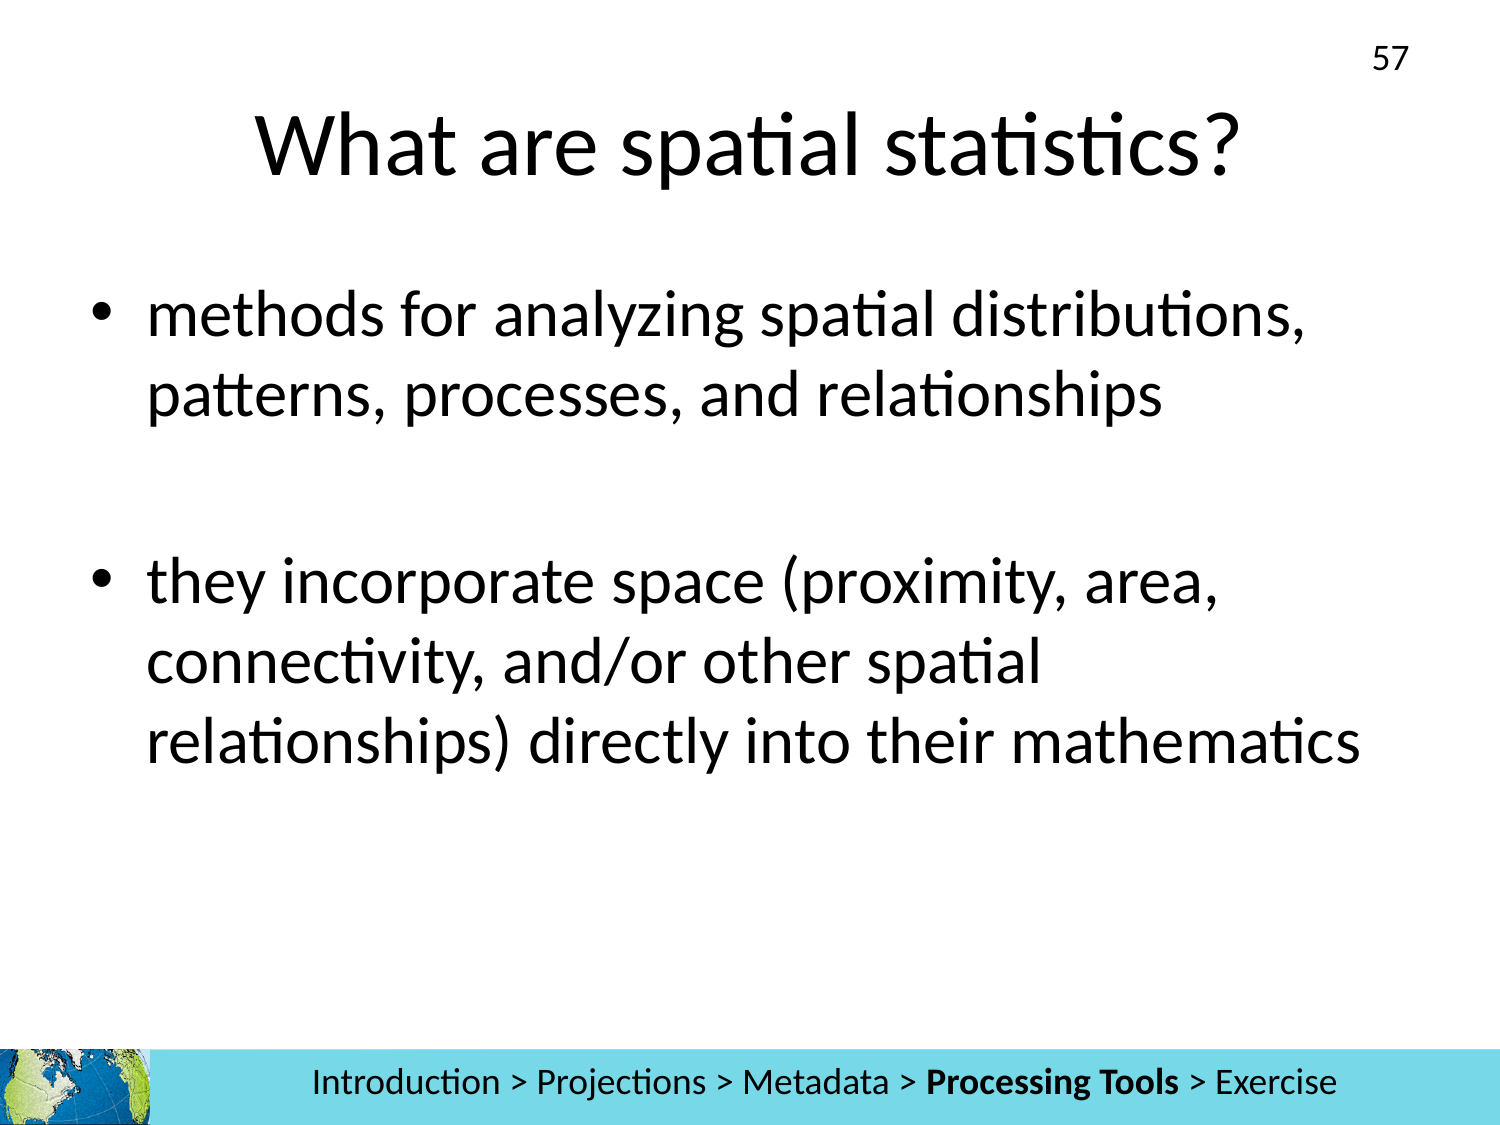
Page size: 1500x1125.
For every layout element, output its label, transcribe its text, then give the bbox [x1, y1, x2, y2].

title What are spatial statistics? [75, 45, 1425, 233]
list methods for analyzing spatial distributions, patterns, processes, and relationships they incorporate space (proximity, area, connectivity, and/or other spatial relationships) directly into their mathematics [75, 262, 1425, 1005]
picture [0, 1049, 84, 1125]
text_box 57 [1356, 25, 1500, 86]
text_box Introduction > Projections > Metadata > Processing Tools > Exercise [149, 1049, 1500, 1125]
picture [78, 1049, 149, 1125]
